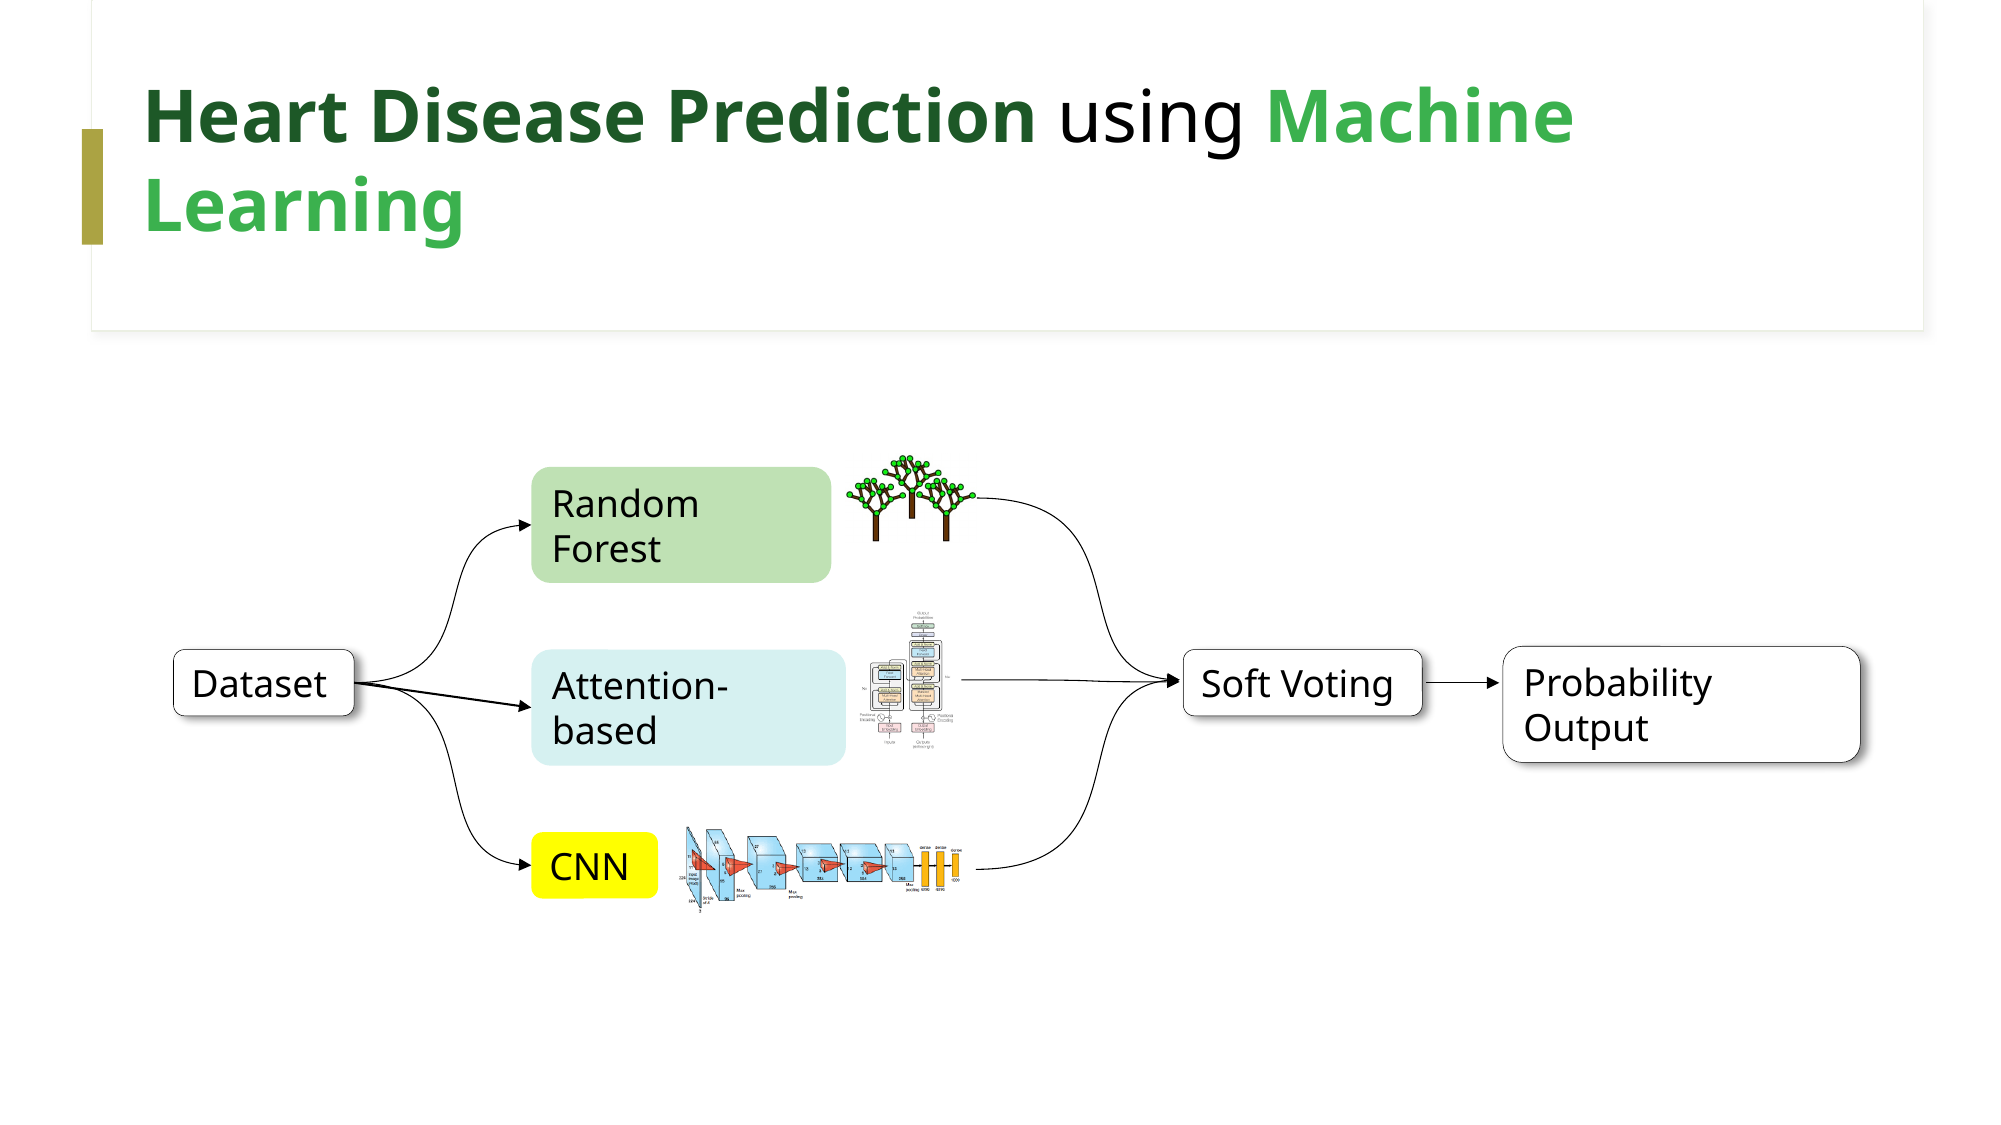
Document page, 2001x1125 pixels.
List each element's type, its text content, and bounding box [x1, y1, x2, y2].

title Heart Disease Prediction using Machine Learning [127, 63, 1796, 333]
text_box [173, 453, 1861, 916]
